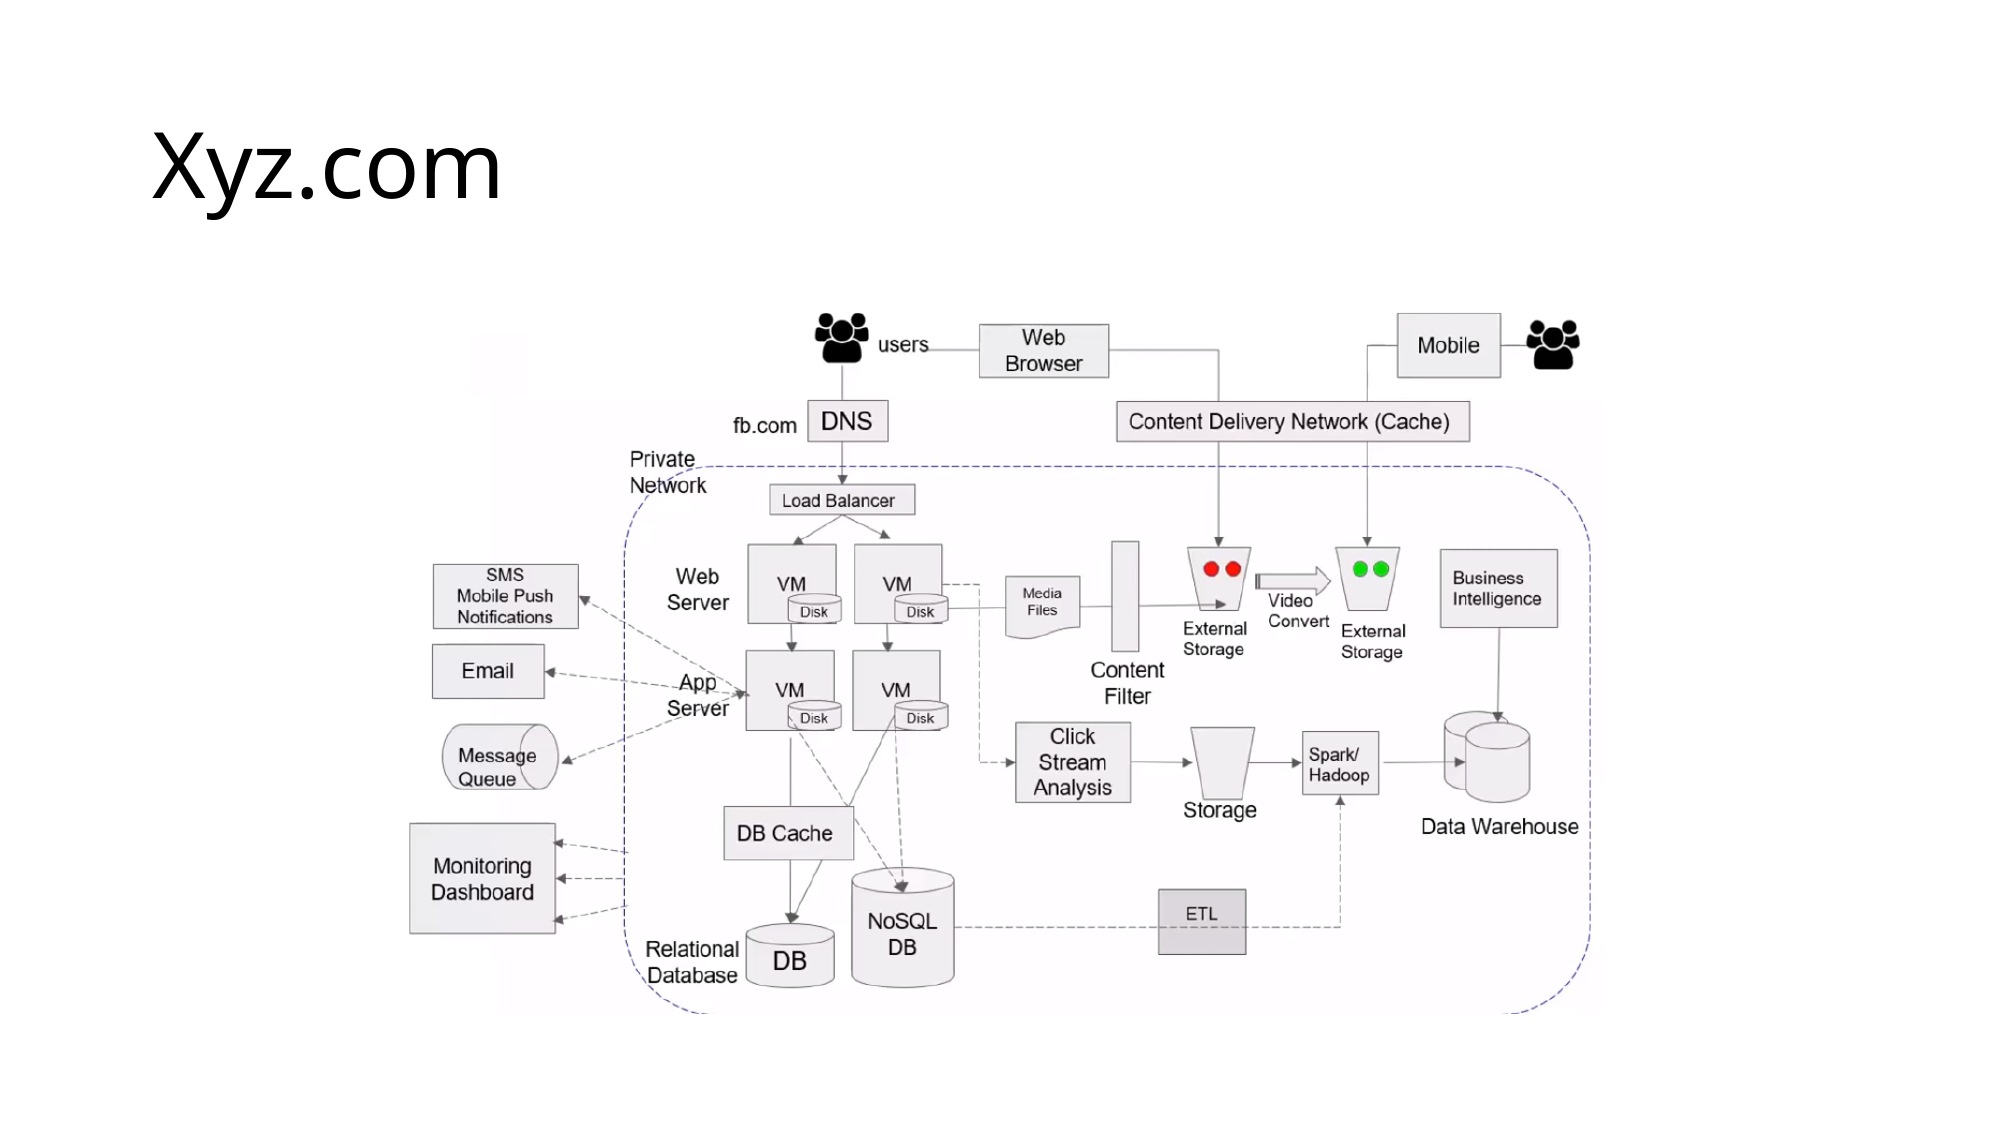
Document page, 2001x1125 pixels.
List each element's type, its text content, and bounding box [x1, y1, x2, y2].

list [396, 299, 1604, 1014]
title Xyz.com [137, 59, 1863, 278]
